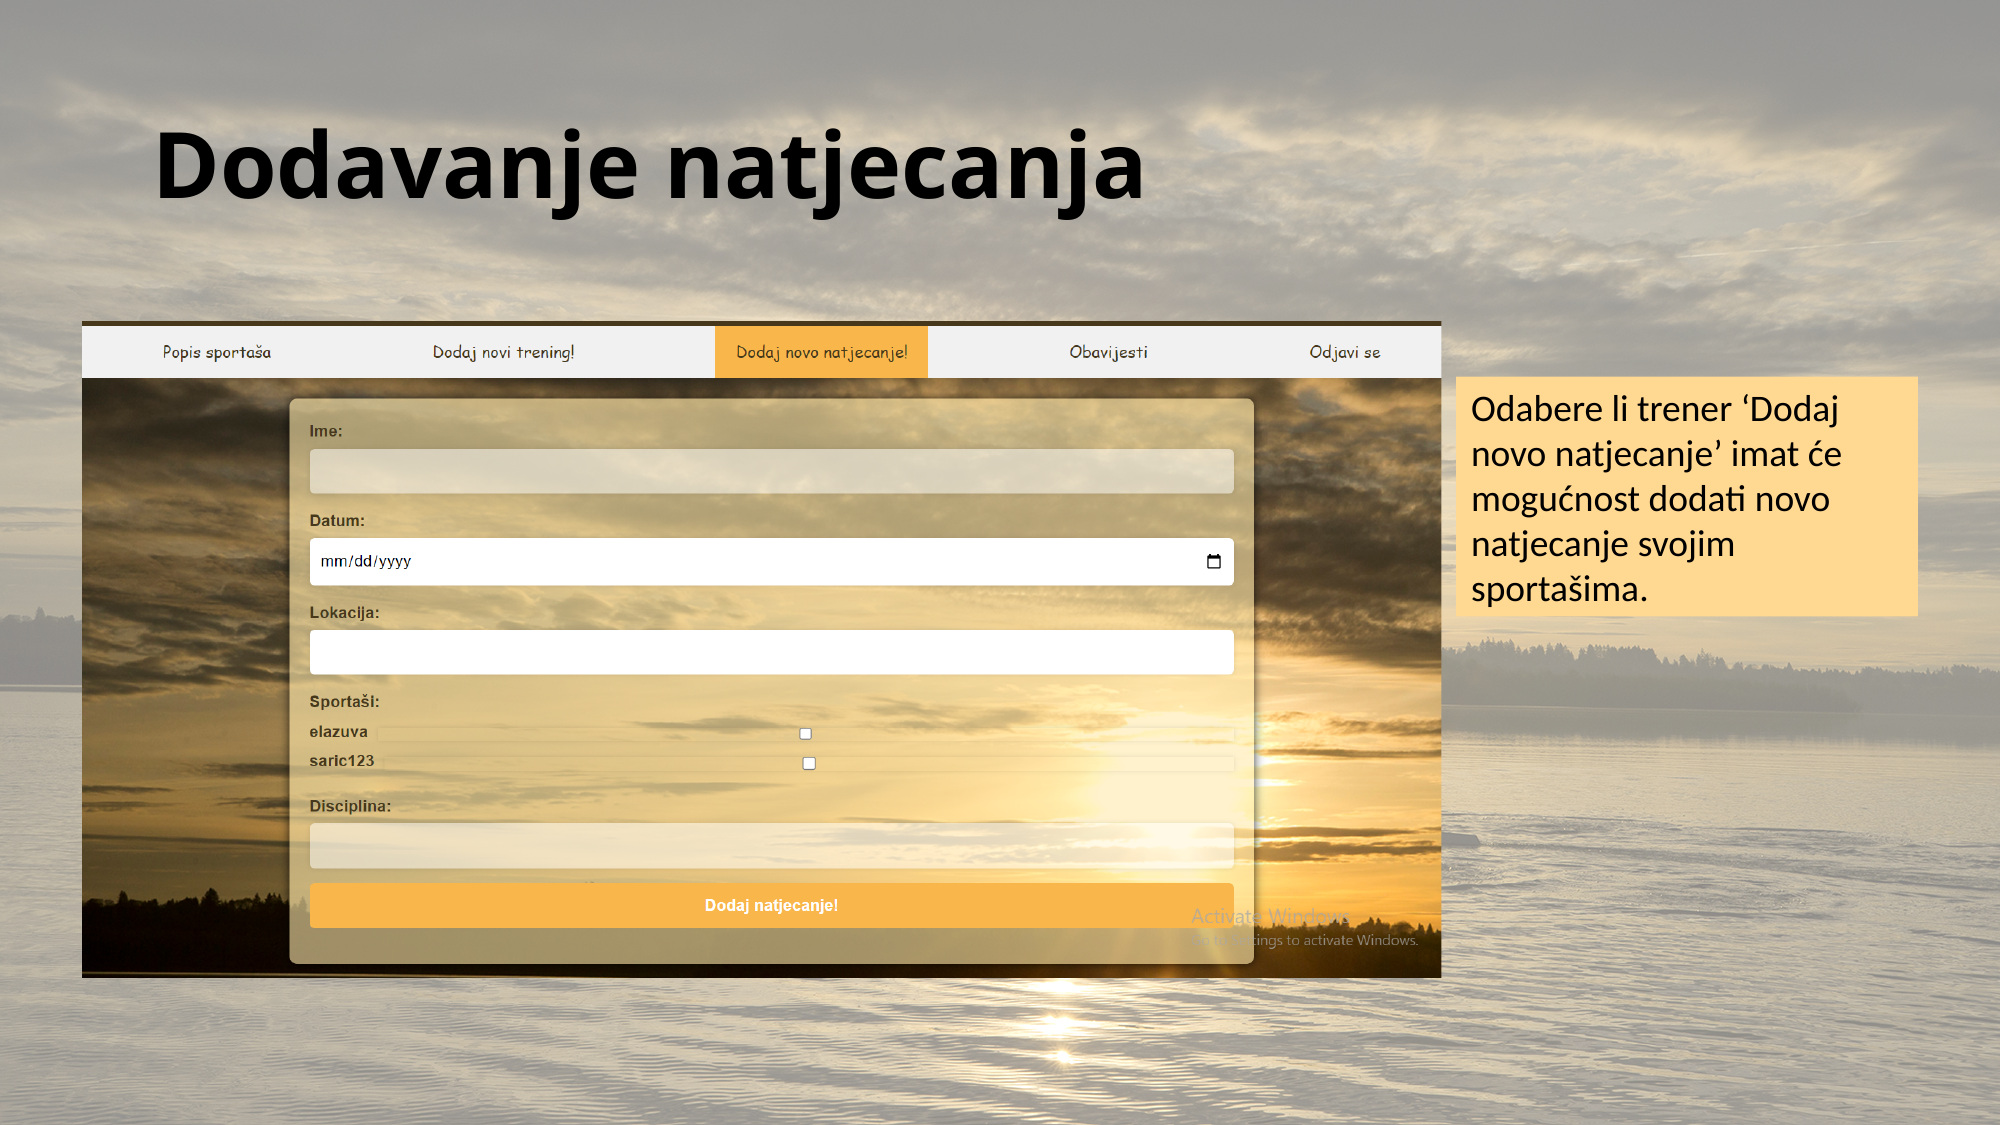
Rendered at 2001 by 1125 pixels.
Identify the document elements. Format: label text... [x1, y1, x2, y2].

title Dodavanje natjecanja [137, 59, 1863, 278]
text_box Odabere li trener ‘Dodaj novo natjecanje’ imat će mogućnost dodati novo natjecanje svojim sportašima. [1456, 376, 1918, 617]
picture [82, 321, 1442, 978]
